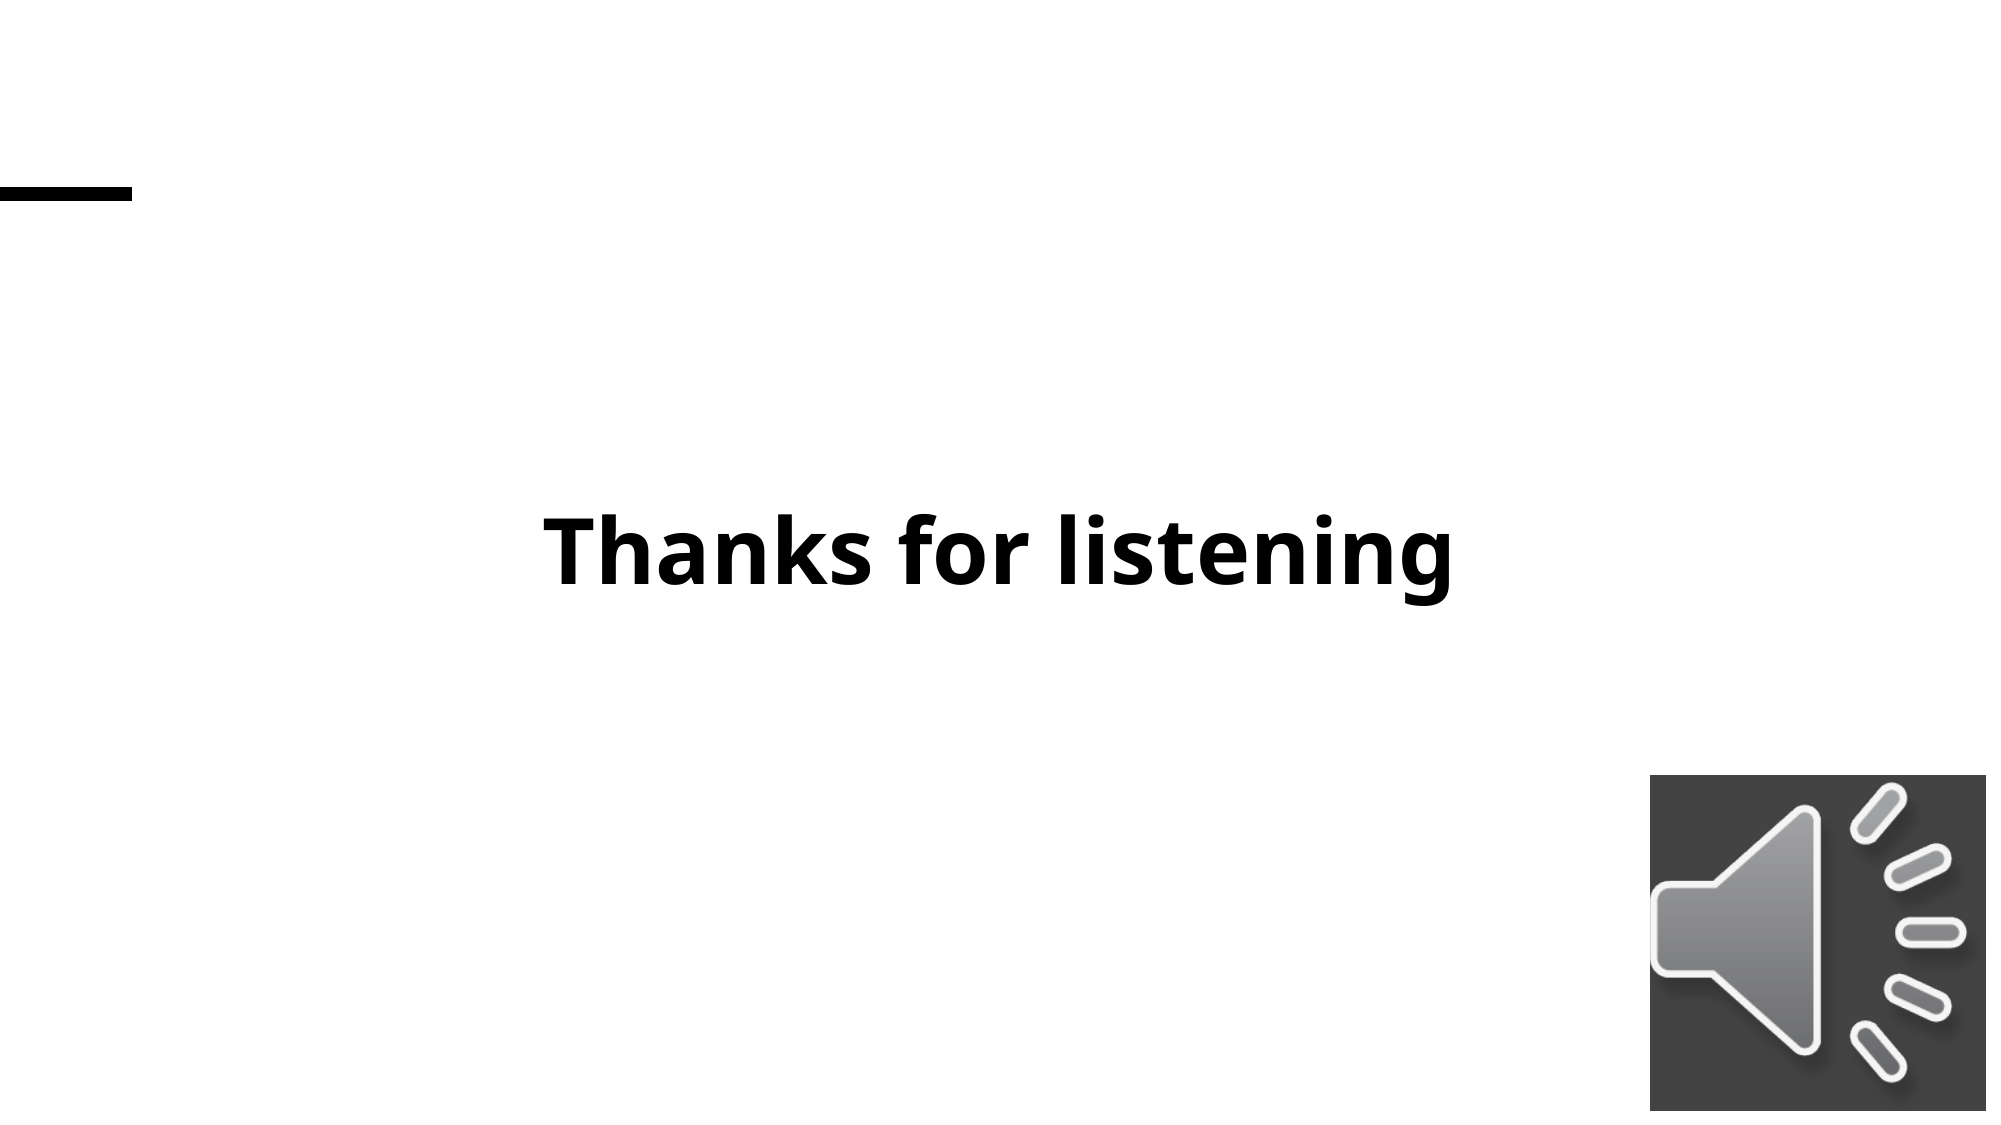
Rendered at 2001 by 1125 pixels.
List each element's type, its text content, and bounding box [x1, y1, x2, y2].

title Thanks for listening [420, 502, 1580, 715]
picture [1648, 773, 1987, 1112]
